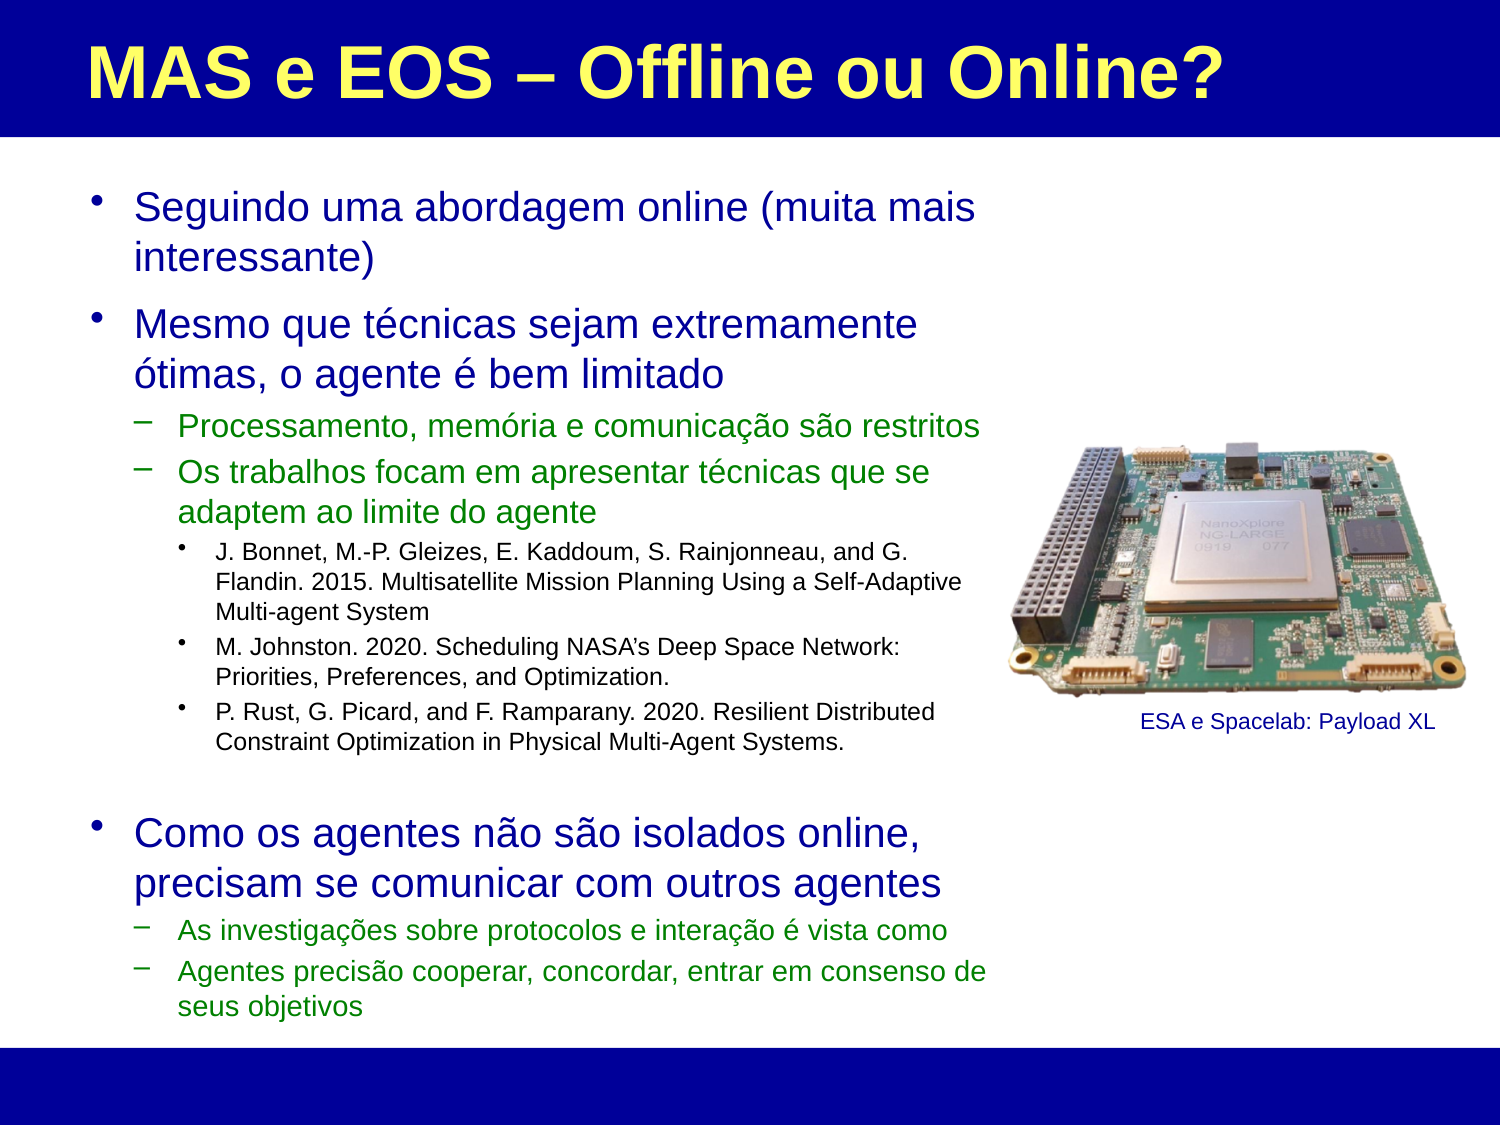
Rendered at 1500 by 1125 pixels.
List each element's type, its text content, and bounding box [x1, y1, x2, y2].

text_box ESA e Spacelab: Payload XL [1125, 721, 1476, 742]
list Seguindo uma abordagem online (muita mais interessante) Mesmo que técnicas sejam extremamente ótimas, o agente é bem limitado Processamento, memória e comunicação são restritos Os trabalhos focam em apresentar técnicas que se adaptem ao limite do agente J. Bonnet, M.-P. Gleizes, E. Kaddoum, S. Rainjonneau, and G. Flandin. 2015. Multisatellite Mission Planning Using a Self-Adaptive Multi-agent System M. Johnston. 2020. Scheduling NASA’s Deep Space Network: Priorities, Preferences, and Optimization. P. Rust, G. Picard, and F. Ramparany. 2020. Resilient Distributed Constraint Optimization in Physical Multi-Agent Systems. Como os agentes não são isolados online, precisam se comunicar com outros agentes As investigações sobre protocolos e interação é vista como Agentes precisão cooperar, concordar, entrar em consenso de seus objetivos [75, 172, 1000, 1047]
title MAS e EOS – Offline ou Online? [75, 10, 1499, 126]
picture [998, 424, 1477, 721]
